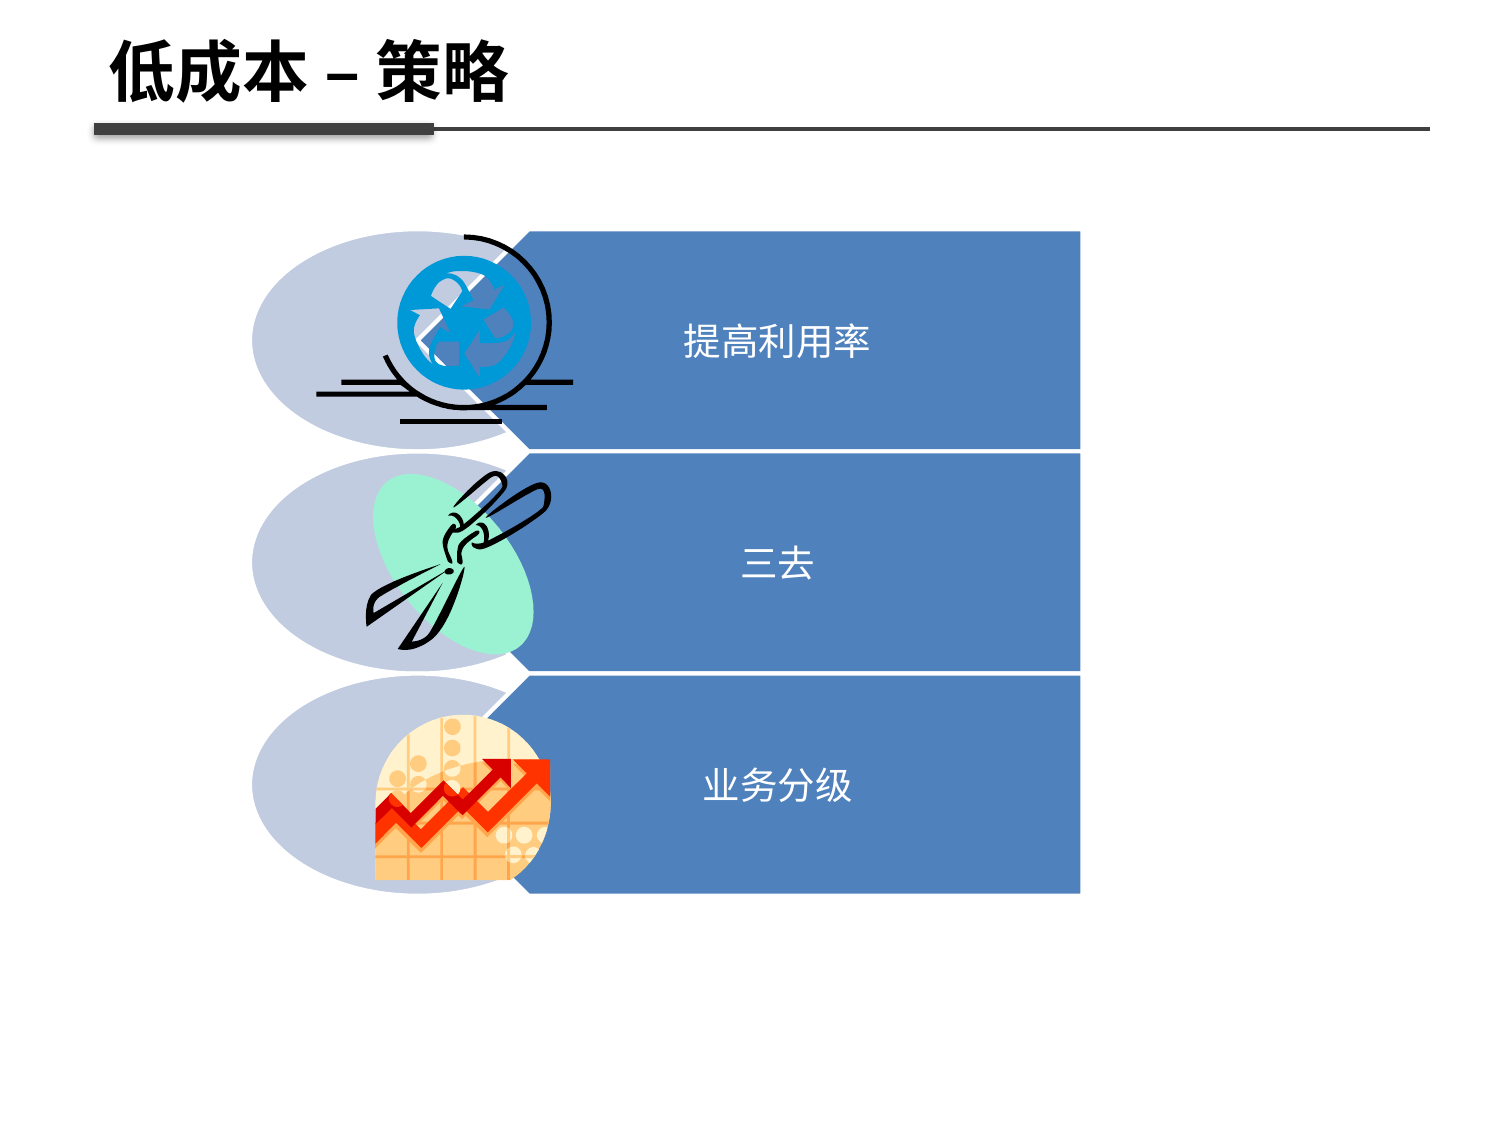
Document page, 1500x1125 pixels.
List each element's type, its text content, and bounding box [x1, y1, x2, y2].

picture [362, 468, 556, 655]
picture [374, 714, 552, 881]
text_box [249, 228, 1251, 897]
text_box 低成本 – 策略 [93, 21, 1425, 118]
picture [316, 234, 574, 424]
